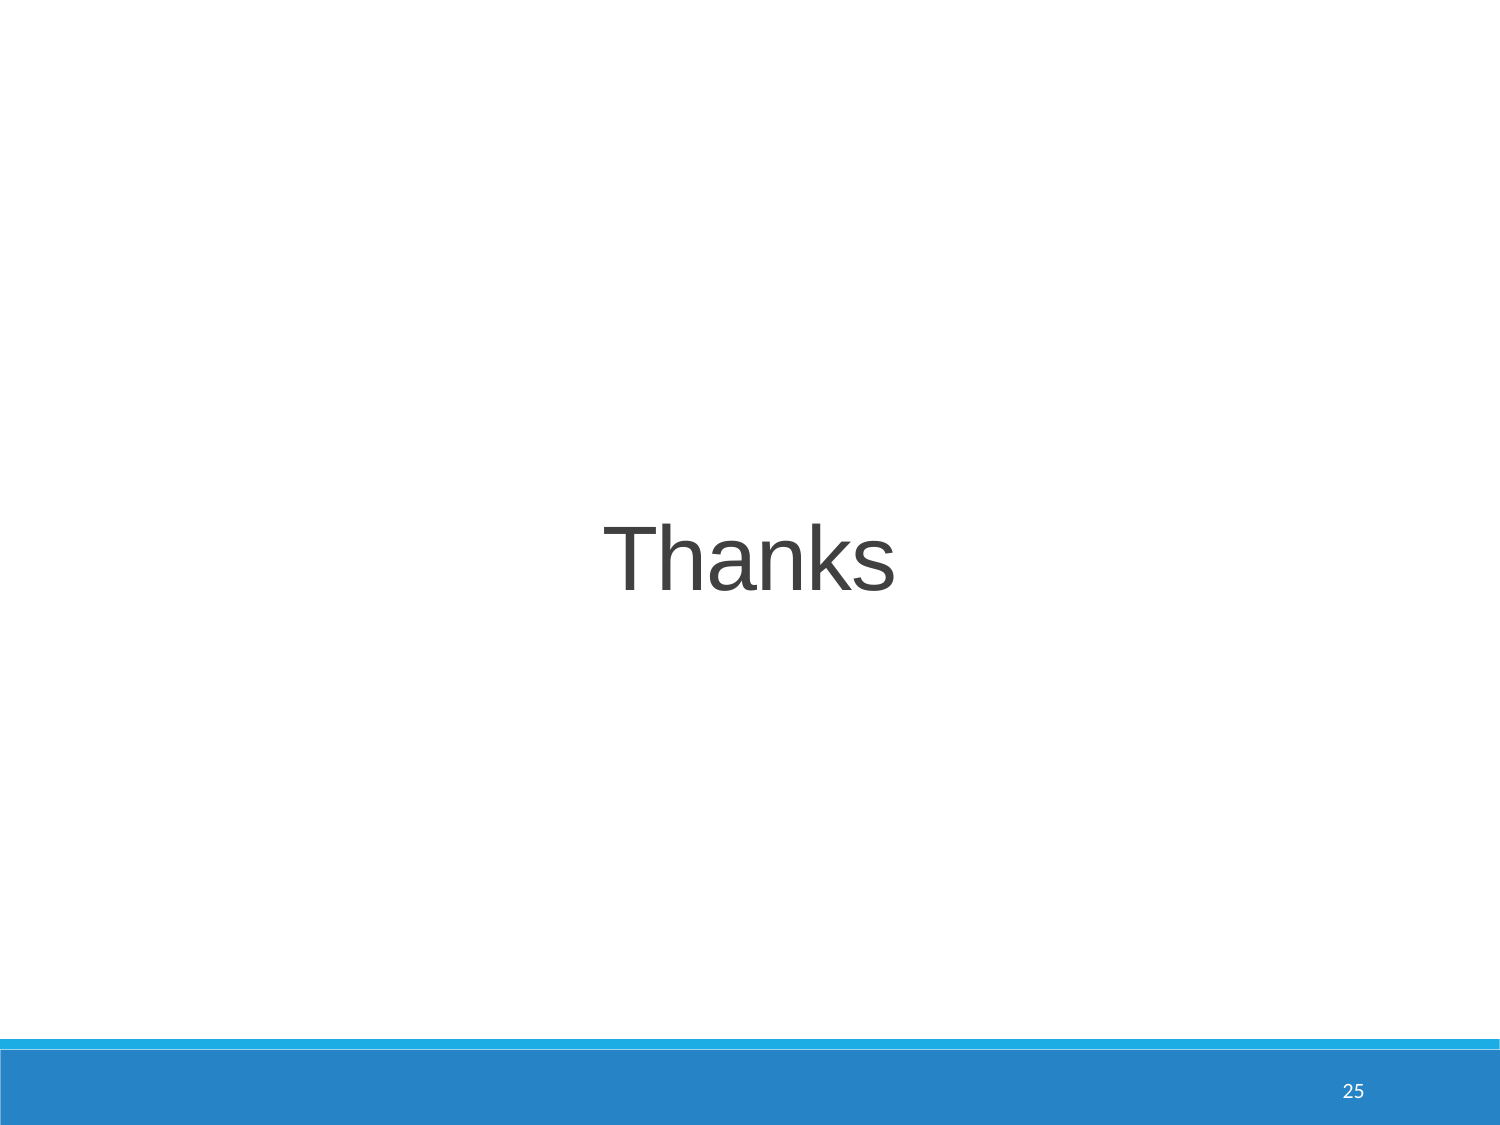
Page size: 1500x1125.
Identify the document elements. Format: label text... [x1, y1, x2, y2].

title Thanks [131, 443, 1369, 682]
slide_number 24 [1218, 1059, 1380, 1120]
